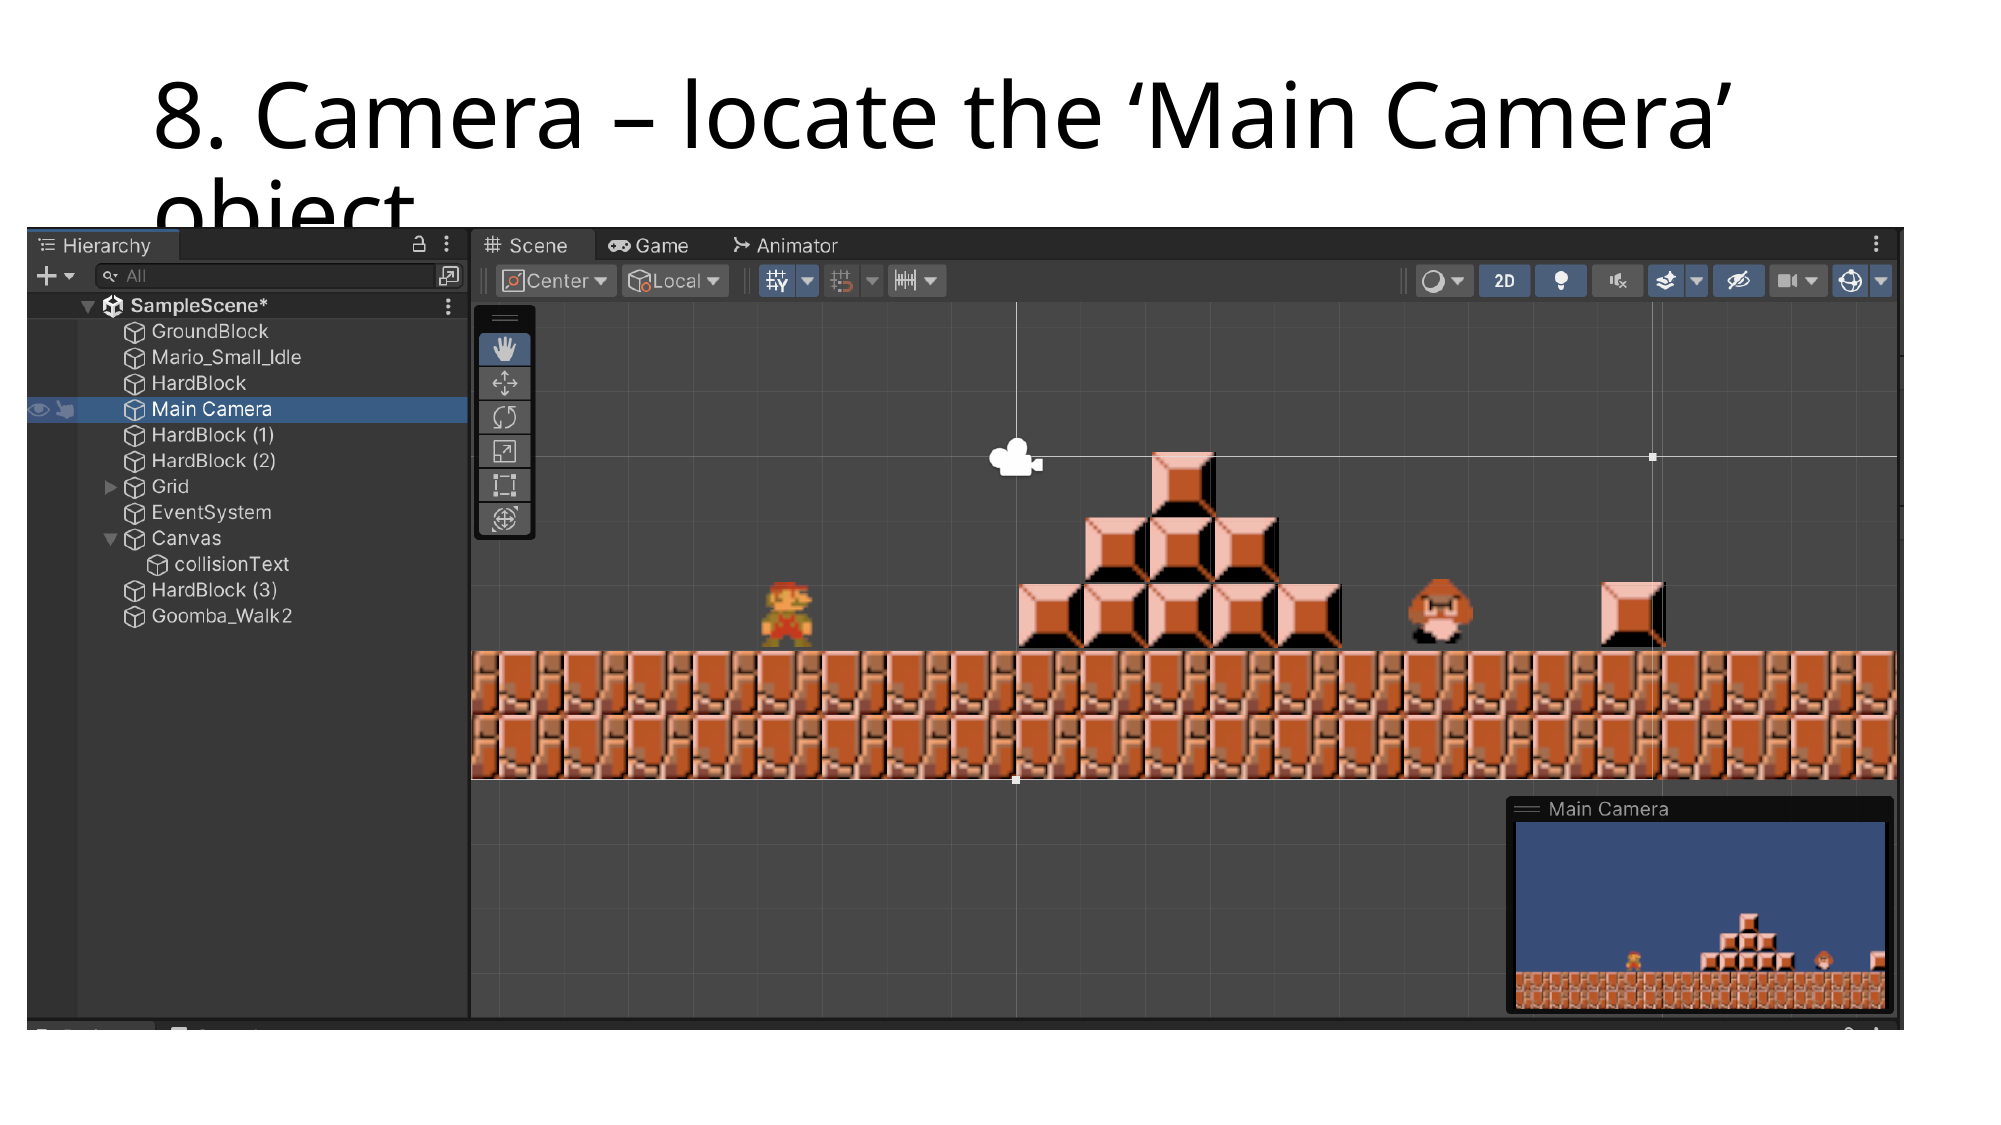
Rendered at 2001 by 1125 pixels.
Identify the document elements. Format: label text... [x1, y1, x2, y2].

title 8. Camera – locate the ‘Main Camera’ object [137, 59, 1863, 227]
picture [27, 227, 1904, 1030]
